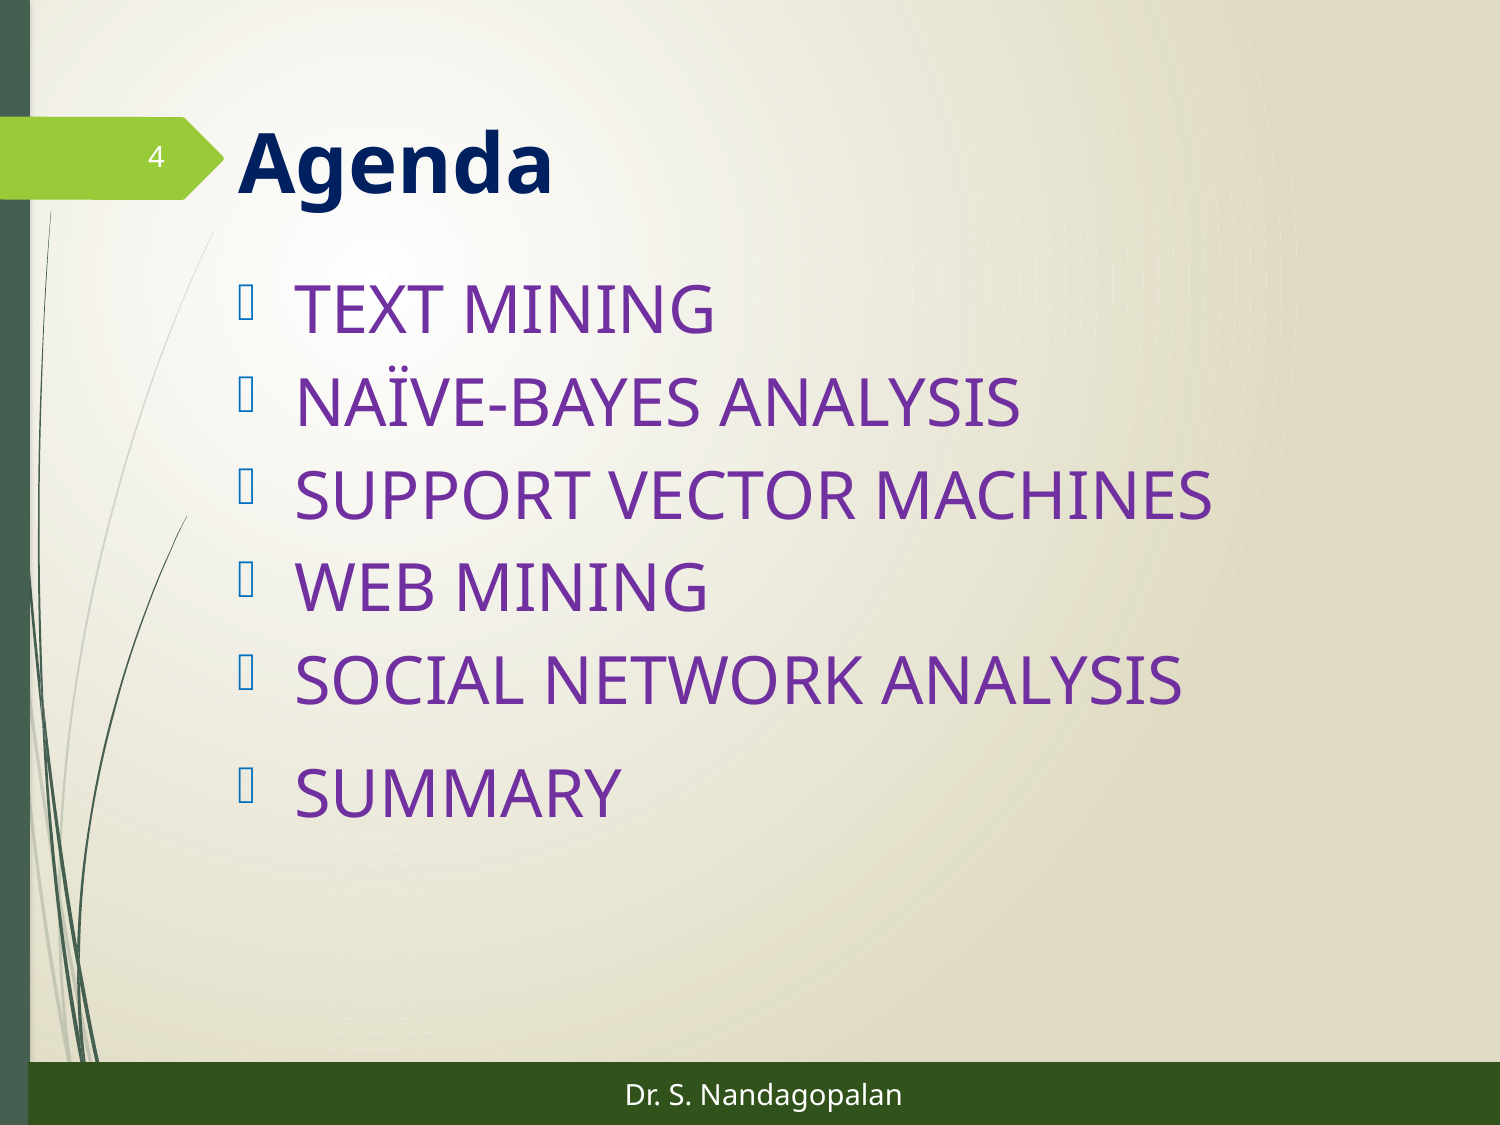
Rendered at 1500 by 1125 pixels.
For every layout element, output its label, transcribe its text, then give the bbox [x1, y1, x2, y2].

slide_number 4 [70, 129, 180, 188]
list TEXT MINING NAÏVE-BAYES ANALYSIS SUPPORT VECTOR MACHINES WEB MINING SOCIAL NETWORK ANALYSIS SUMMARY [222, 259, 1400, 1031]
title Agenda [223, 102, 1400, 249]
